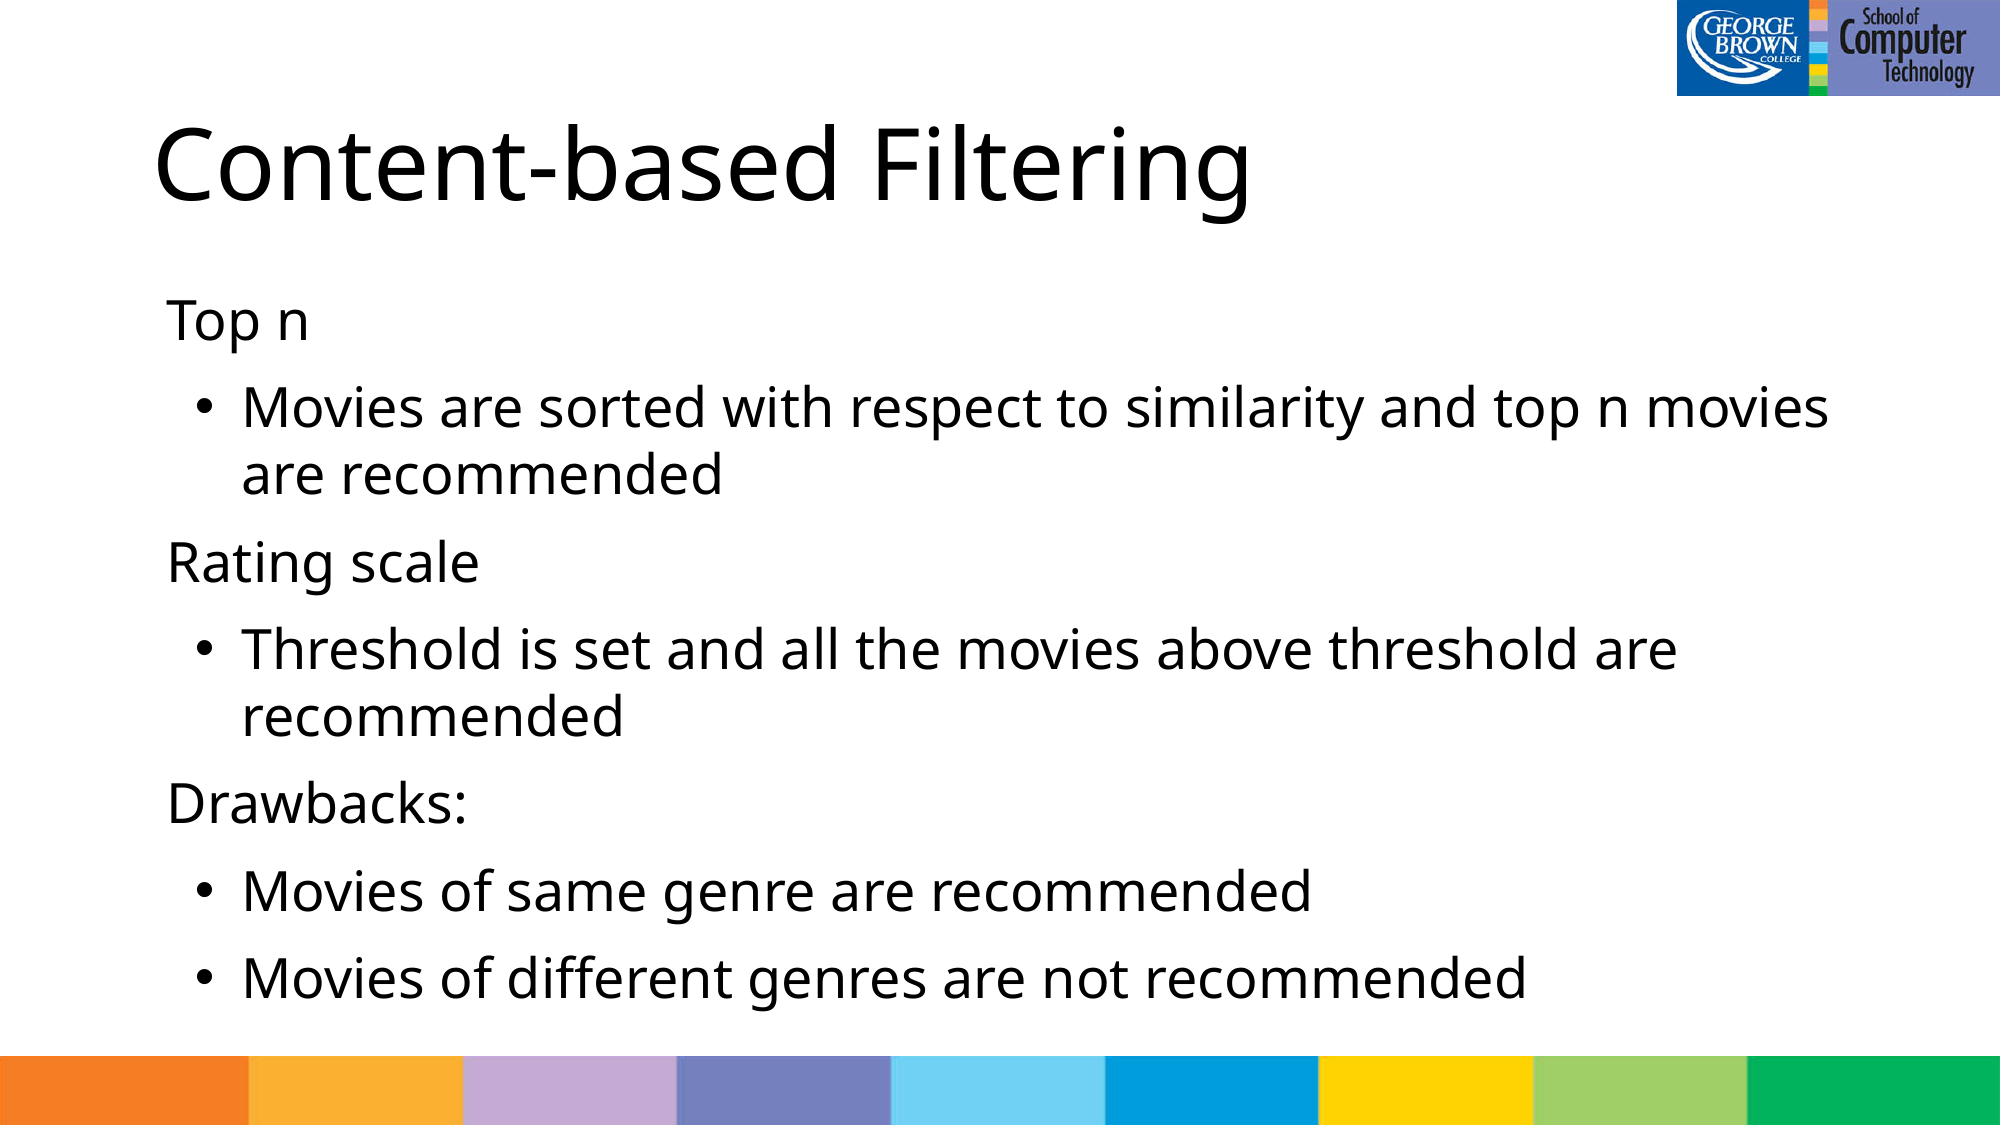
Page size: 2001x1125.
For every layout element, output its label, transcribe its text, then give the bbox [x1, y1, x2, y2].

picture [0, 1056, 1105, 1125]
title Content-based Filtering [137, 59, 1863, 278]
picture [1318, 1056, 2000, 1125]
list Top n Movies are sorted with respect to similarity and top n movies are recommended Rating scale Threshold is set and all the movies above threshold are recommended Drawbacks: Movies of same genre are recommended Movies of different genres are not recommended [151, 277, 1920, 1018]
picture [1677, 0, 2000, 96]
